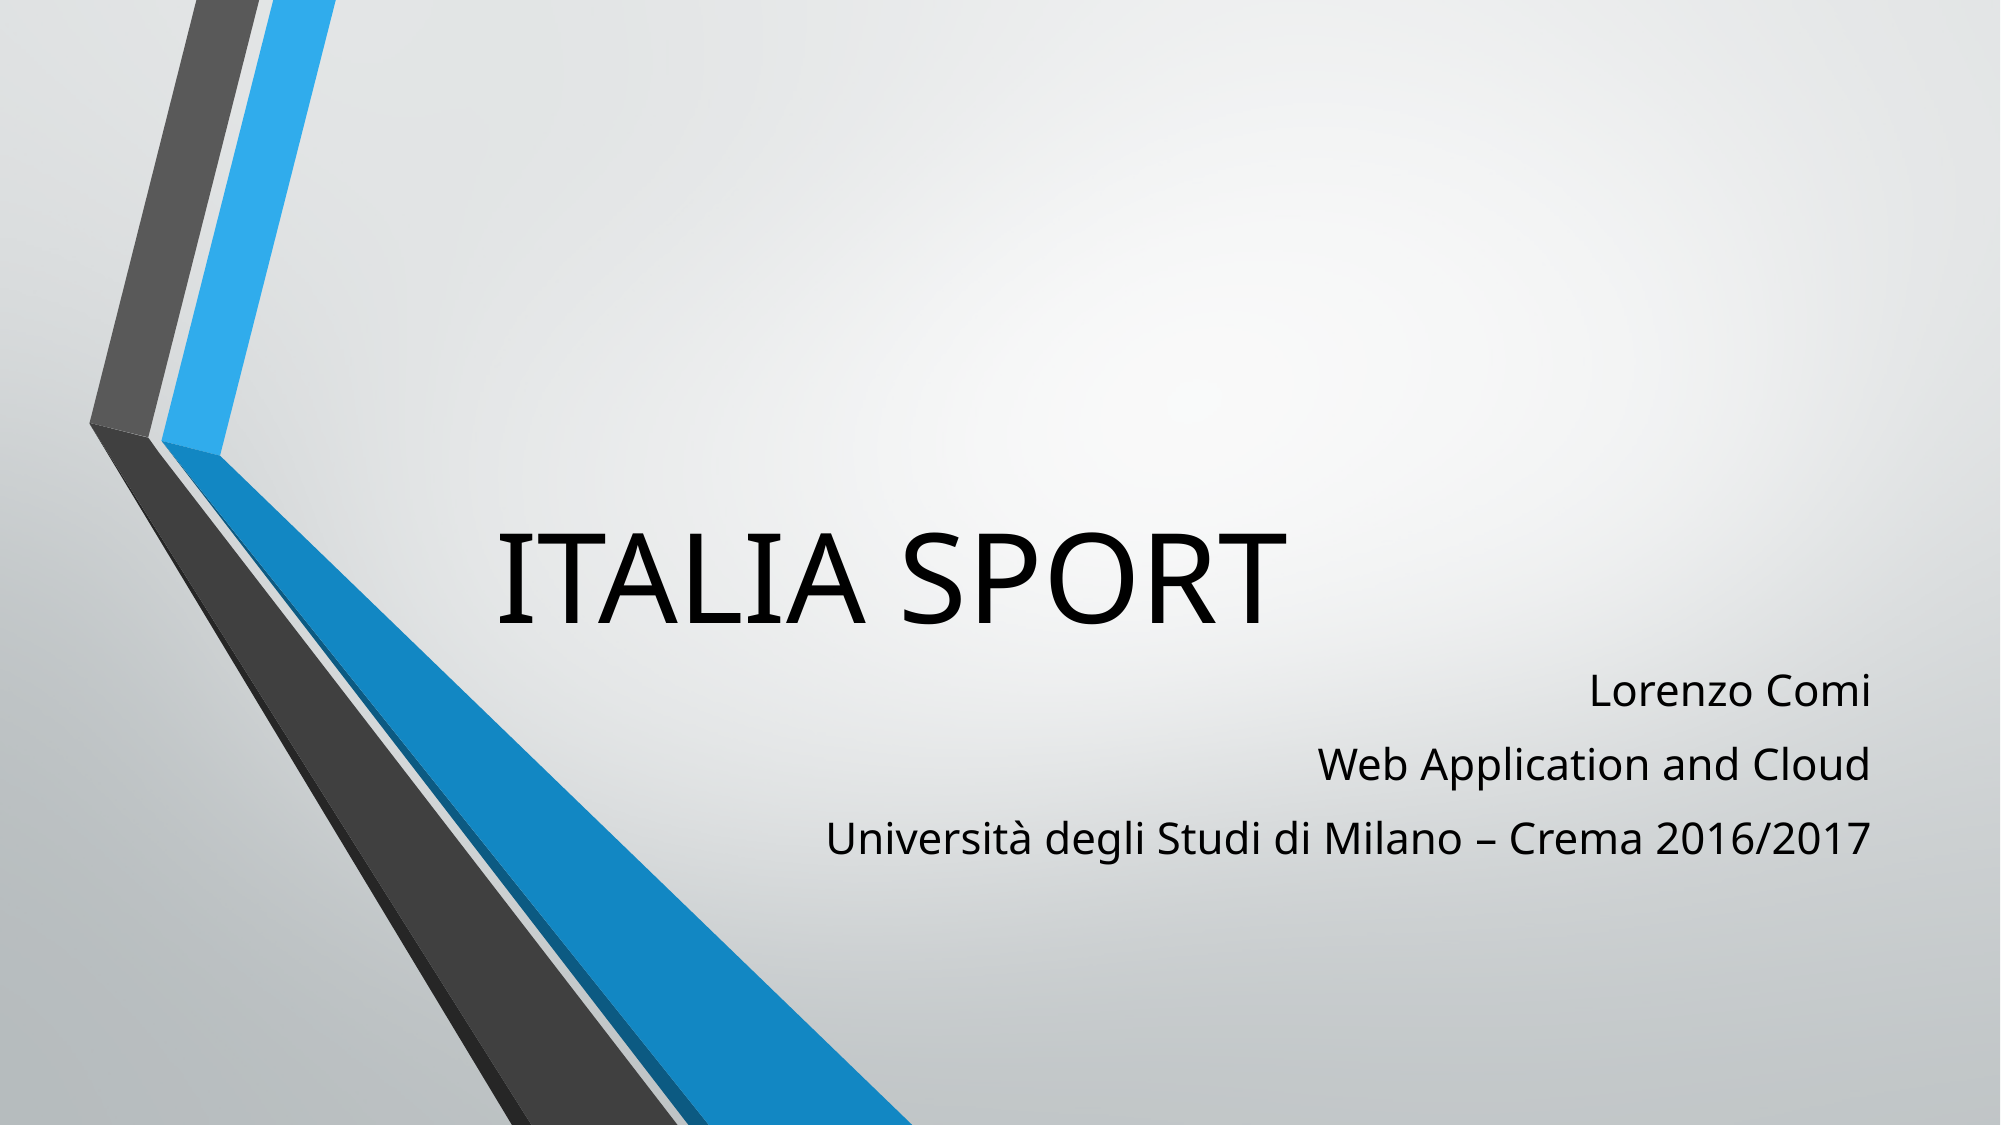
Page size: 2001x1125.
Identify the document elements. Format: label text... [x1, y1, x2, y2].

subtitle Lorenzo Comi Web Application and Cloud Università degli Studi di Milano – Crema 2016/2017 [740, 655, 1887, 884]
title ITALIA SPORT [480, 226, 1887, 656]
